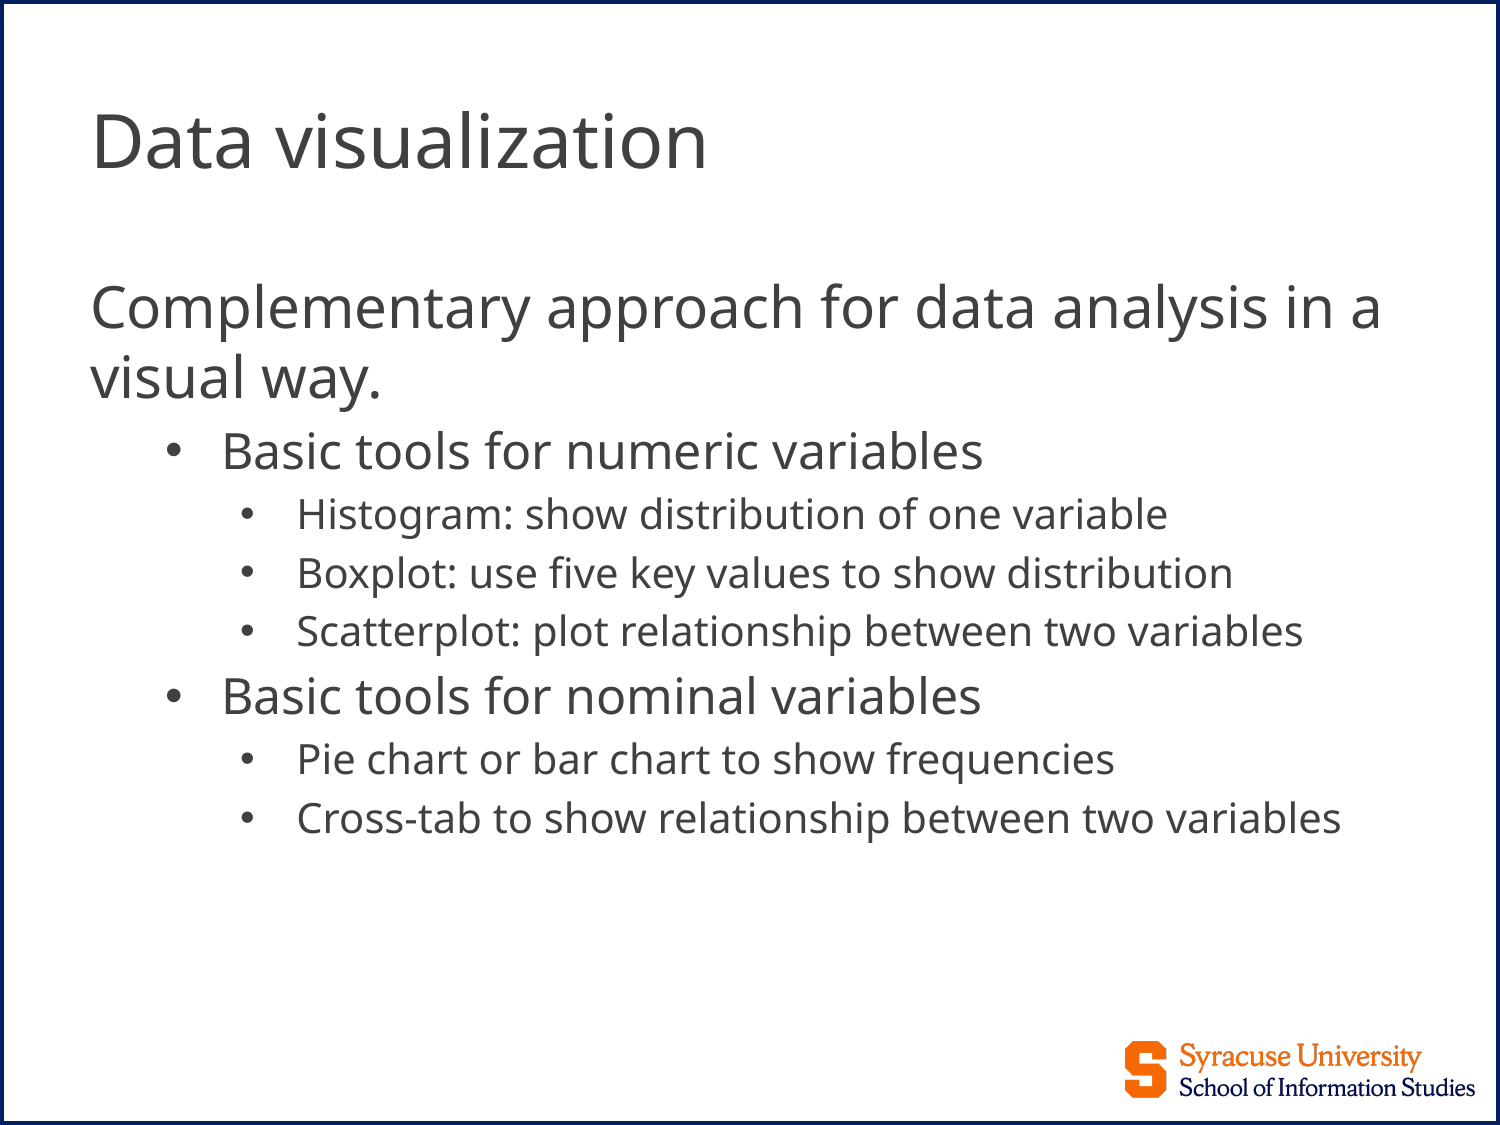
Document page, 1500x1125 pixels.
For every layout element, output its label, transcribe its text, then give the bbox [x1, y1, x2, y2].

title Data visualization [75, 45, 1425, 233]
list Complementary approach for data analysis in a visual way. Basic tools for numeric variables Histogram: show distribution of one variable Boxplot: use five key values to show distribution Scatterplot: plot relationship between two variables Basic tools for nominal variables Pie chart or bar chart to show frequencies Cross-tab to show relationship between two variables [75, 262, 1425, 1050]
picture [1125, 1041, 1475, 1098]
